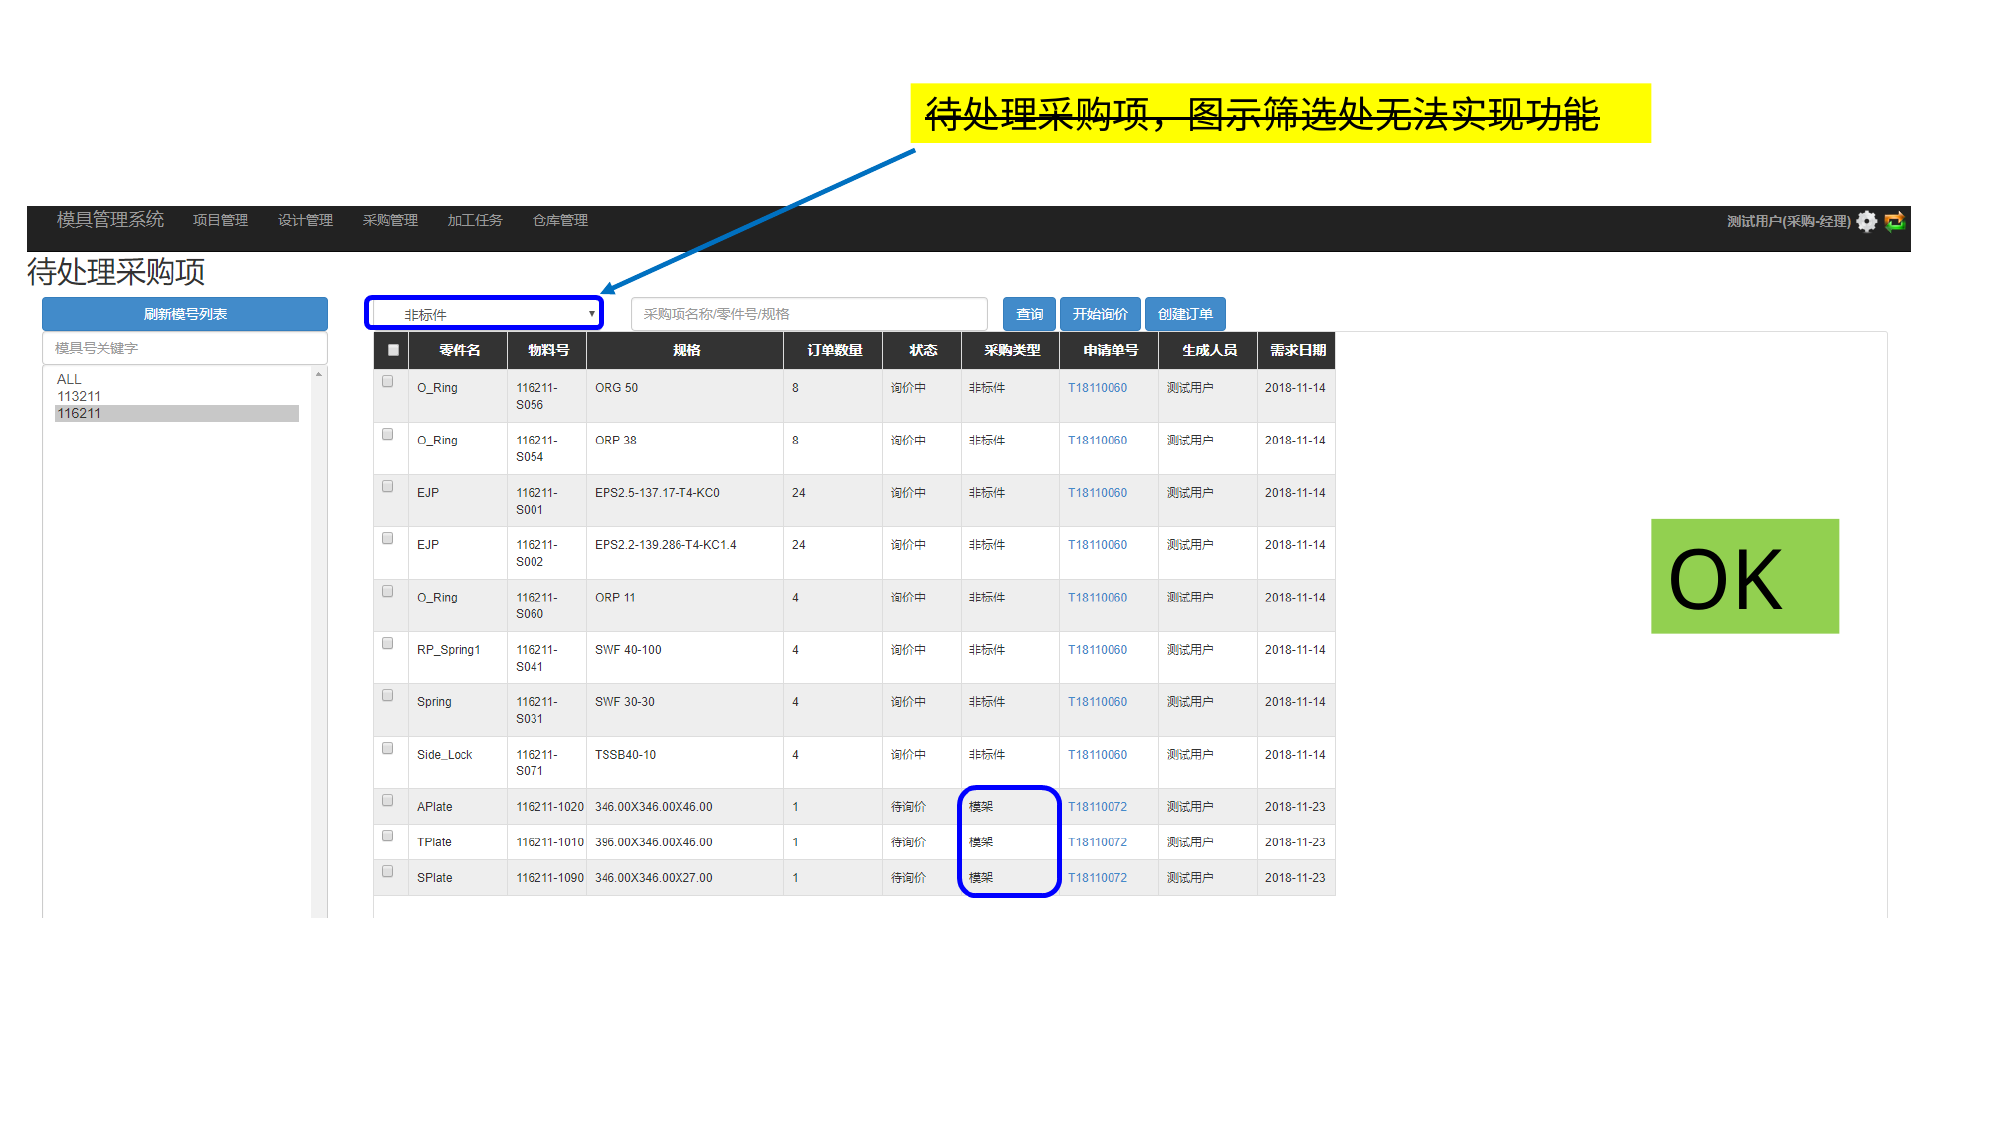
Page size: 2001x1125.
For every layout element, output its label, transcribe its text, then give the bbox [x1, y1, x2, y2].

picture [26, 206, 1911, 918]
text_box 待处理采购项，图示筛选处无法实现功能 [910, 83, 1652, 143]
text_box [599, 149, 916, 294]
